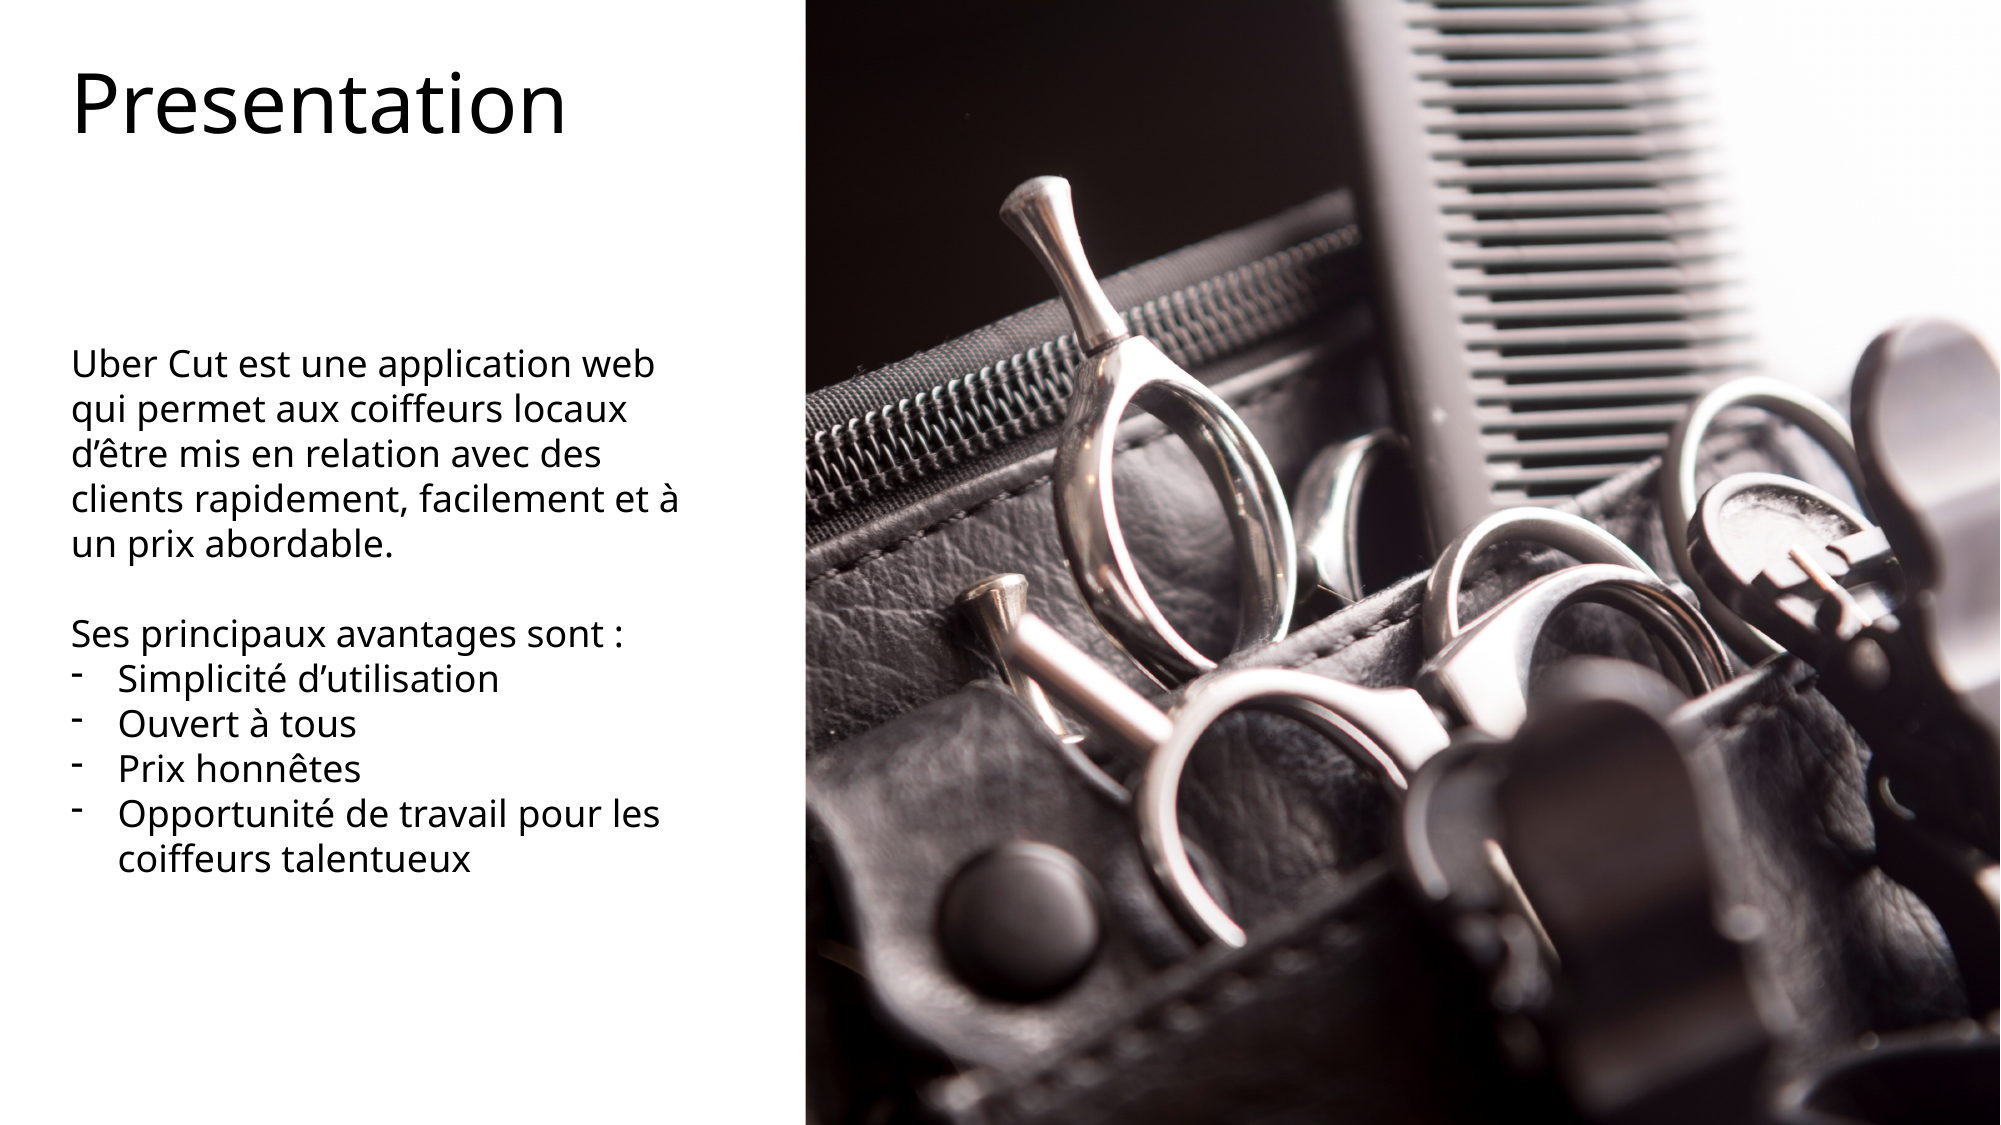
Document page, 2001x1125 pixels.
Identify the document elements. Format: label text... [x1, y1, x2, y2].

picture [805, 0, 2000, 1125]
text_box Uber Cut est une application web qui permet aux coiffeurs locaux d’être mis en relation avec des clients rapidement, facilement et à un prix abordable. Ses principaux avantages sont : Simplicité d’utilisation Ouvert à tous Prix honnêtes Opportunité de travail pour les coiffeurs talentueux [55, 332, 708, 888]
text_box Presentation [55, 42, 667, 158]
